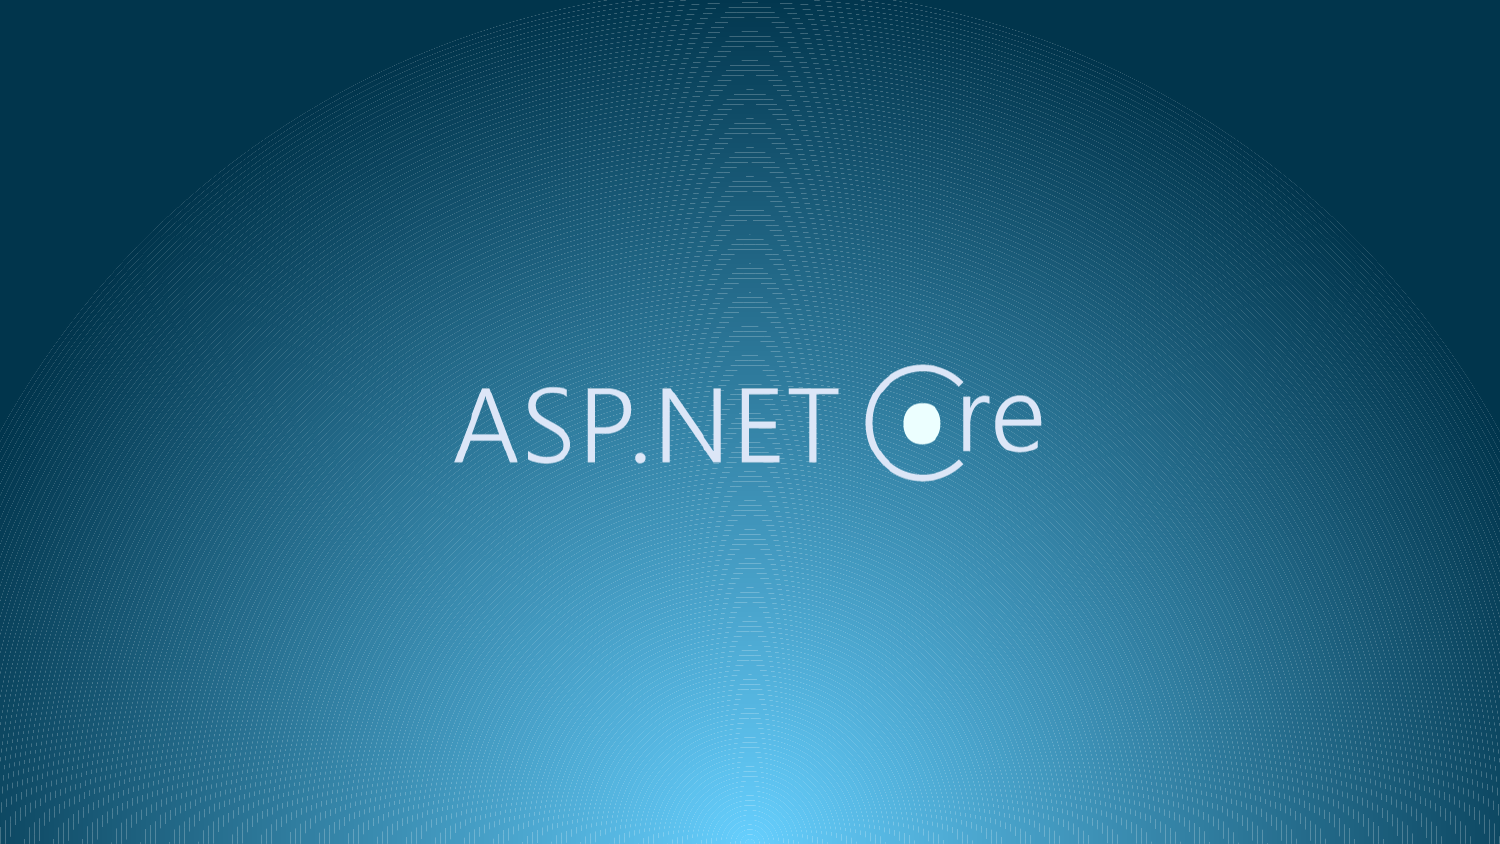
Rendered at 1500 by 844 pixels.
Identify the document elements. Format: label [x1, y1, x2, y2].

picture [425, 335, 1075, 509]
